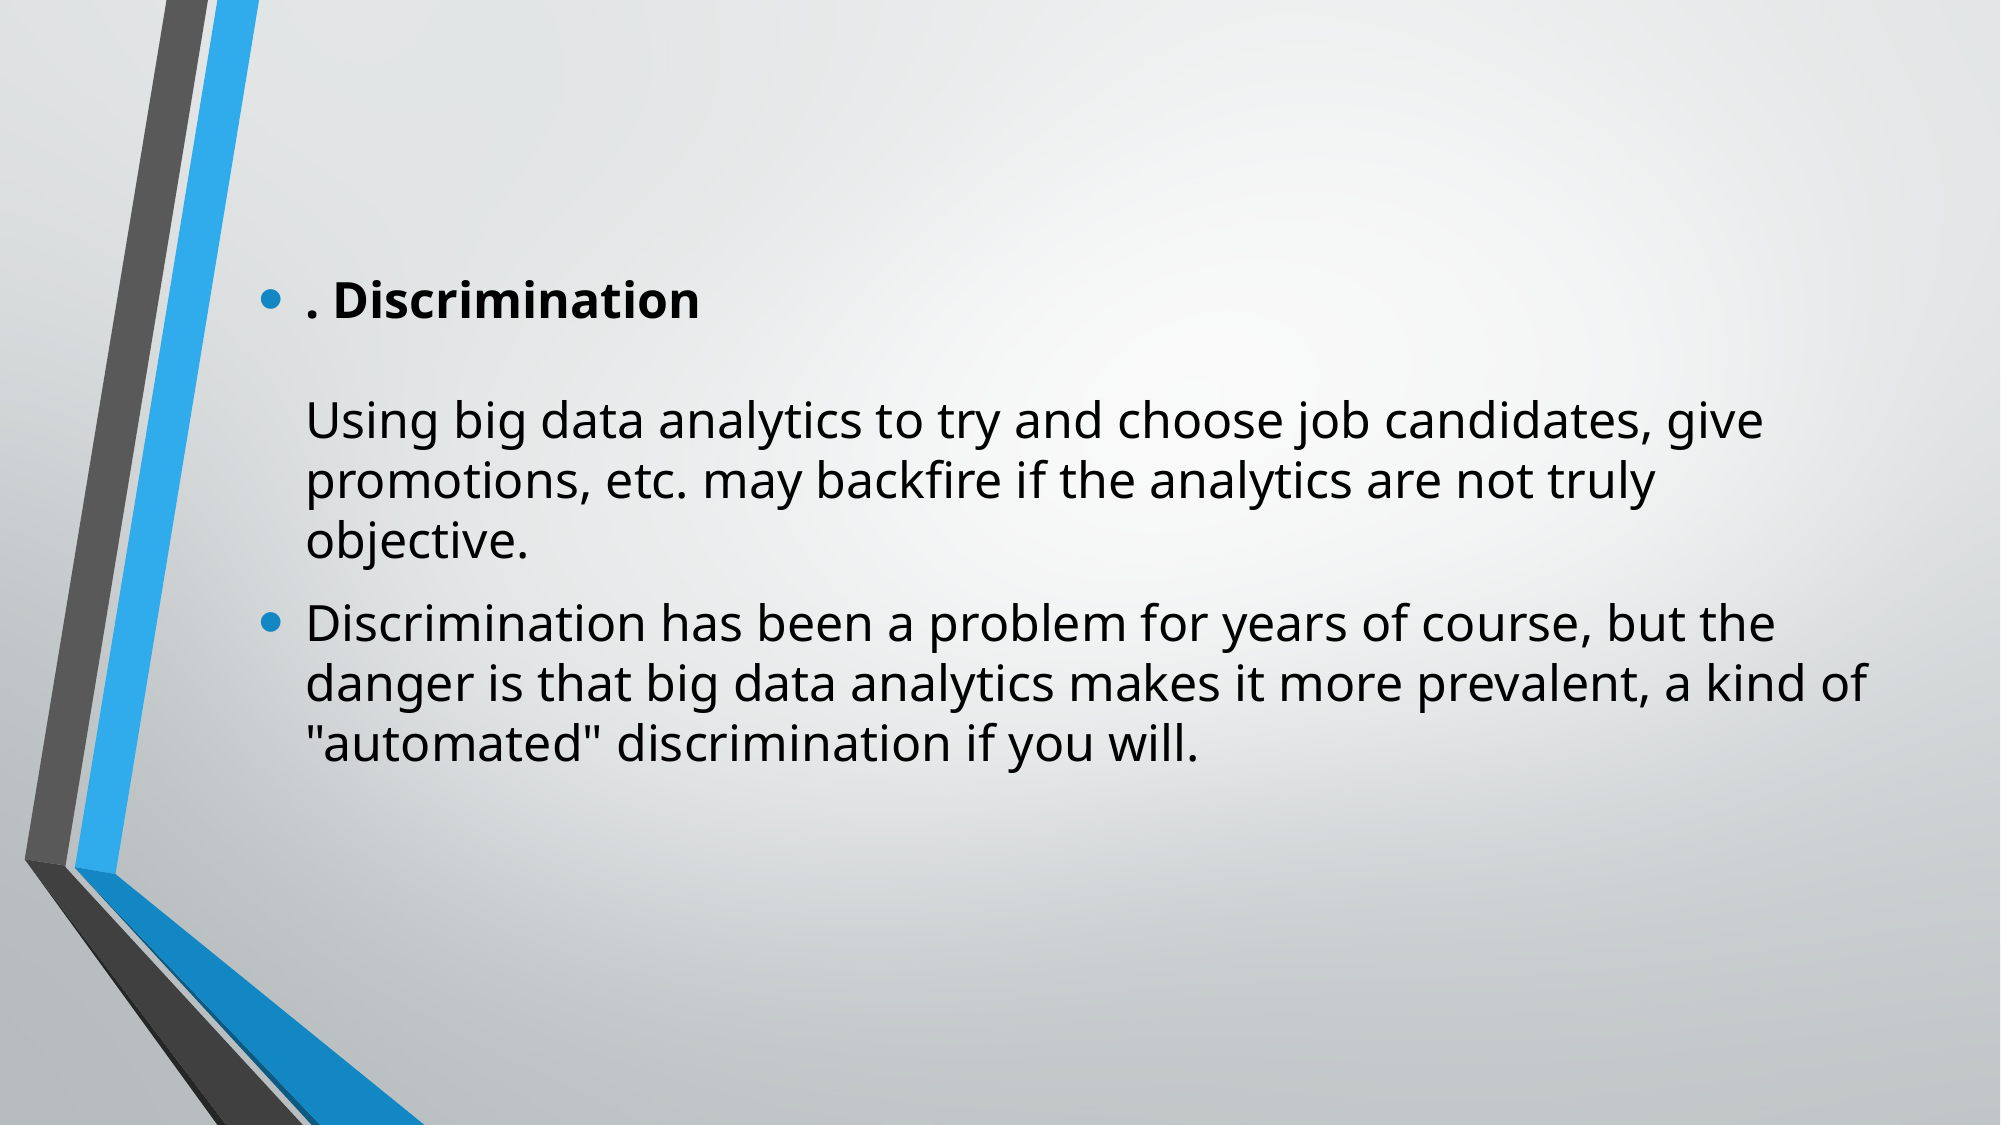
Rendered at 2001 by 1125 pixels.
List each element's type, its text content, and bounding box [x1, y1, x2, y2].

list . Discrimination Using big data analytics to try and choose job candidates, give promotions, etc. may backfire if the analytics are not truly objective. Discrimination has been a problem for years of course, but the danger is that big data analytics makes it more prevalent, a kind of "automated" discrimination if you will. [243, 172, 1887, 950]
